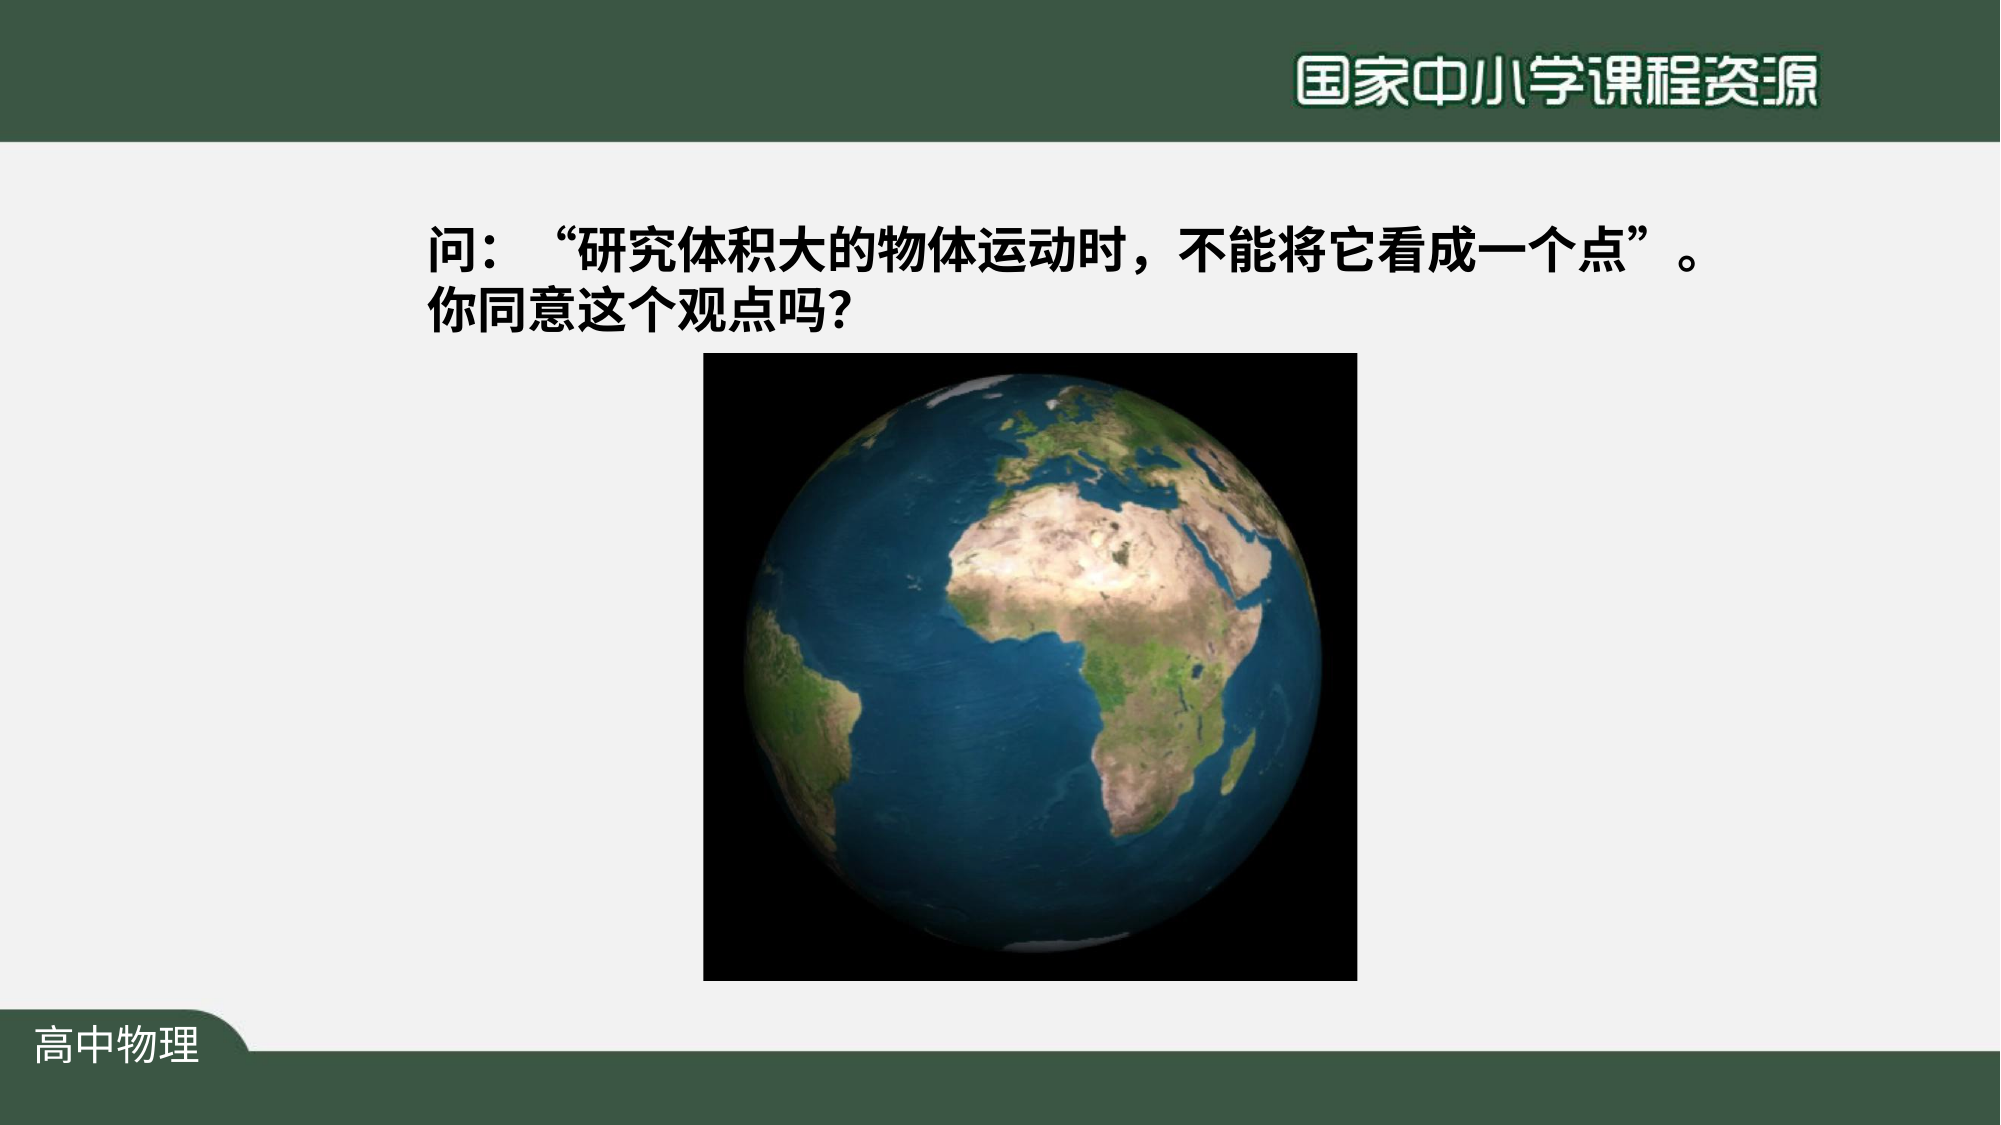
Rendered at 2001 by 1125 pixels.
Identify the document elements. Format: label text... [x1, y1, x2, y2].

picture [0, 0, 2000, 1125]
text_box [703, 407, 1358, 981]
footer 高中物理 [31, 1013, 202, 1125]
title 问：“研究体积大的物体运动时，不能将它看成一个点”。 你同意这个观点吗？ [425, 216, 1733, 407]
